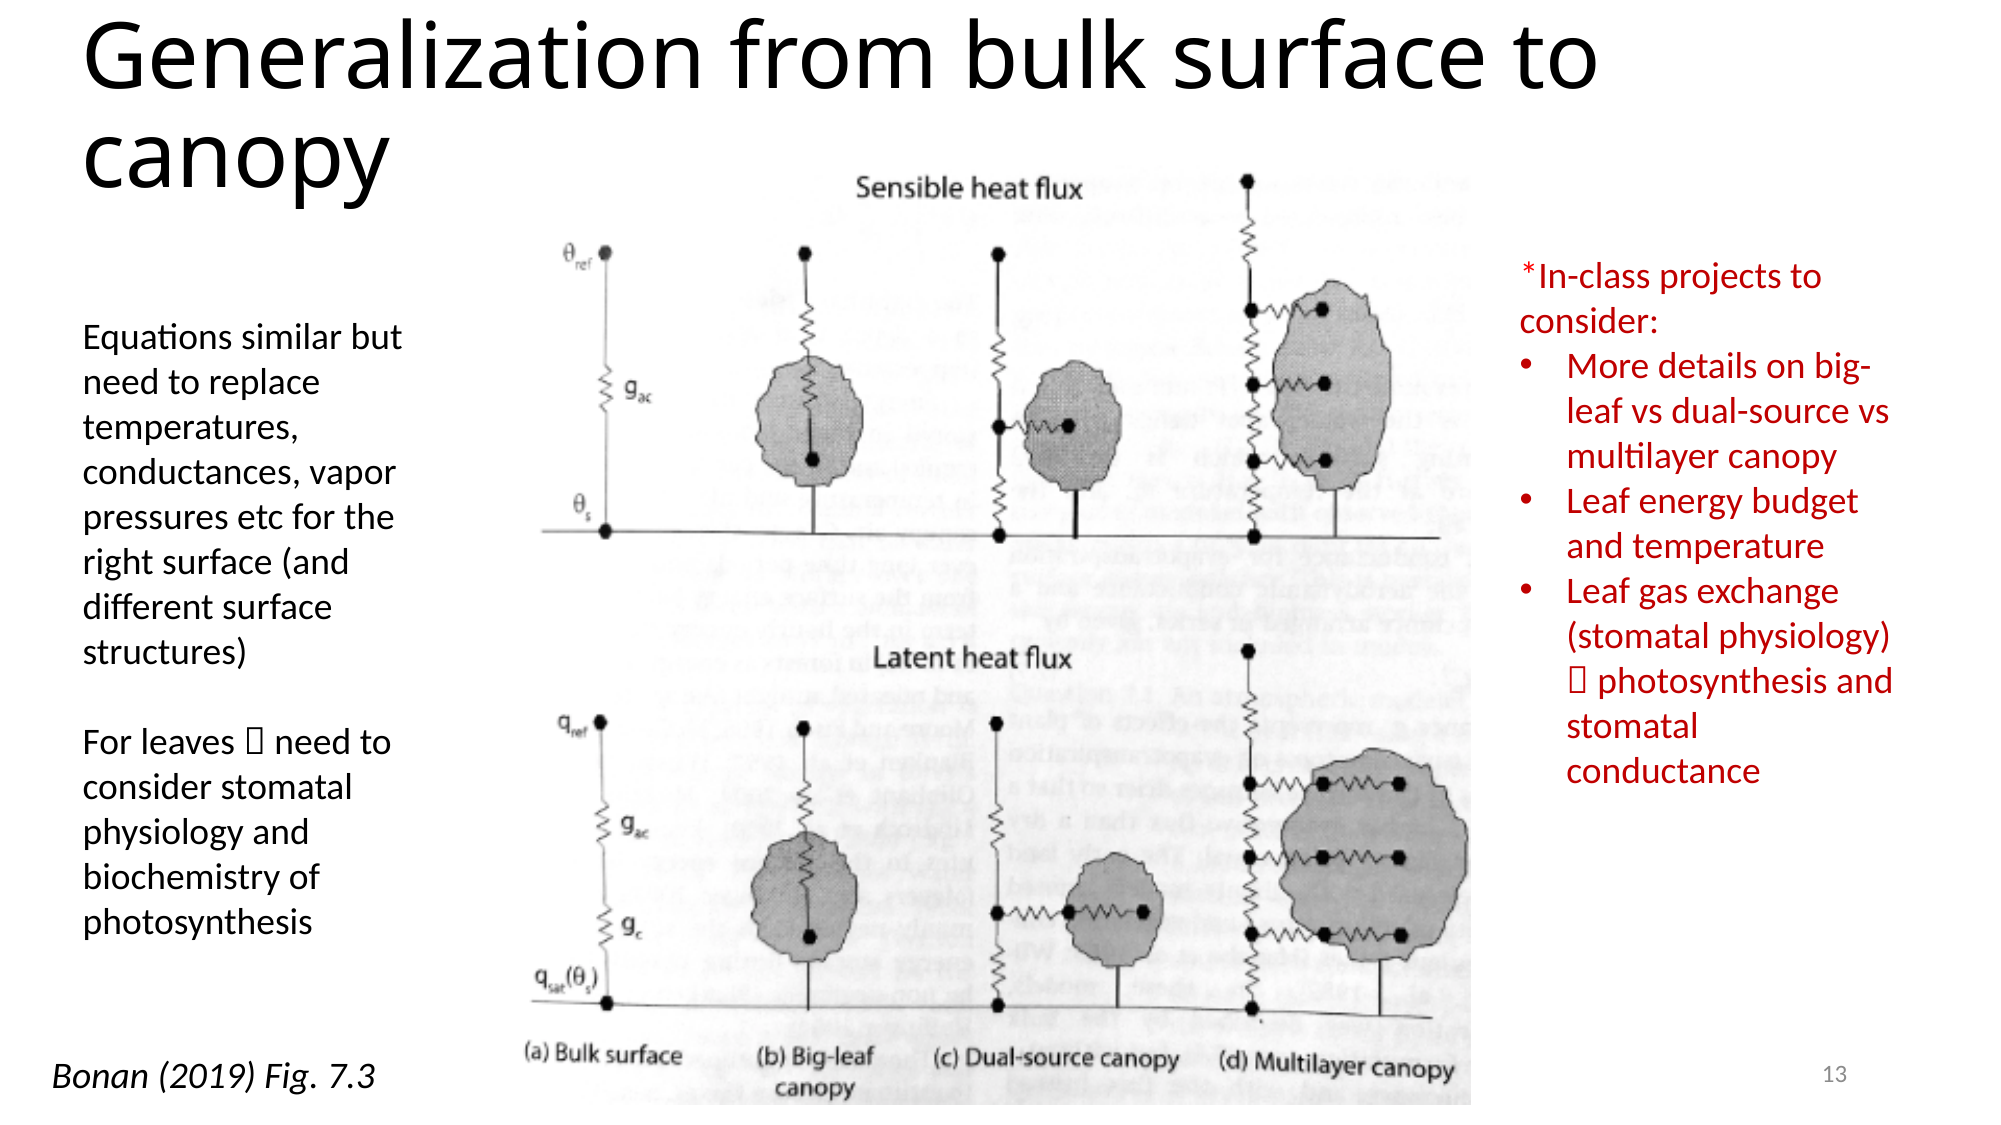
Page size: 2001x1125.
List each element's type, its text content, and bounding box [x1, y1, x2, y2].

text_box Bonan (2019) Fig. 7.3 [36, 1043, 473, 1104]
slide_number 13 [1471, 1042, 1863, 1103]
text_box Equations similar but need to replace temperatures, conductances, vapor pressures etc for the right surface (and different surface structures) For leaves  need to consider stomatal physiology and biochemistry of photosynthesis [67, 304, 479, 950]
text_box *In-class projects to consider: More details on big-leaf vs dual-source vs multilayer canopy Leaf energy budget and temperature Leaf gas exchange (stomatal physiology)  photosynthesis and stomatal conductance [1504, 243, 1916, 799]
title Generalization from bulk surface to canopy [66, 0, 1792, 218]
picture [499, 158, 1471, 1105]
